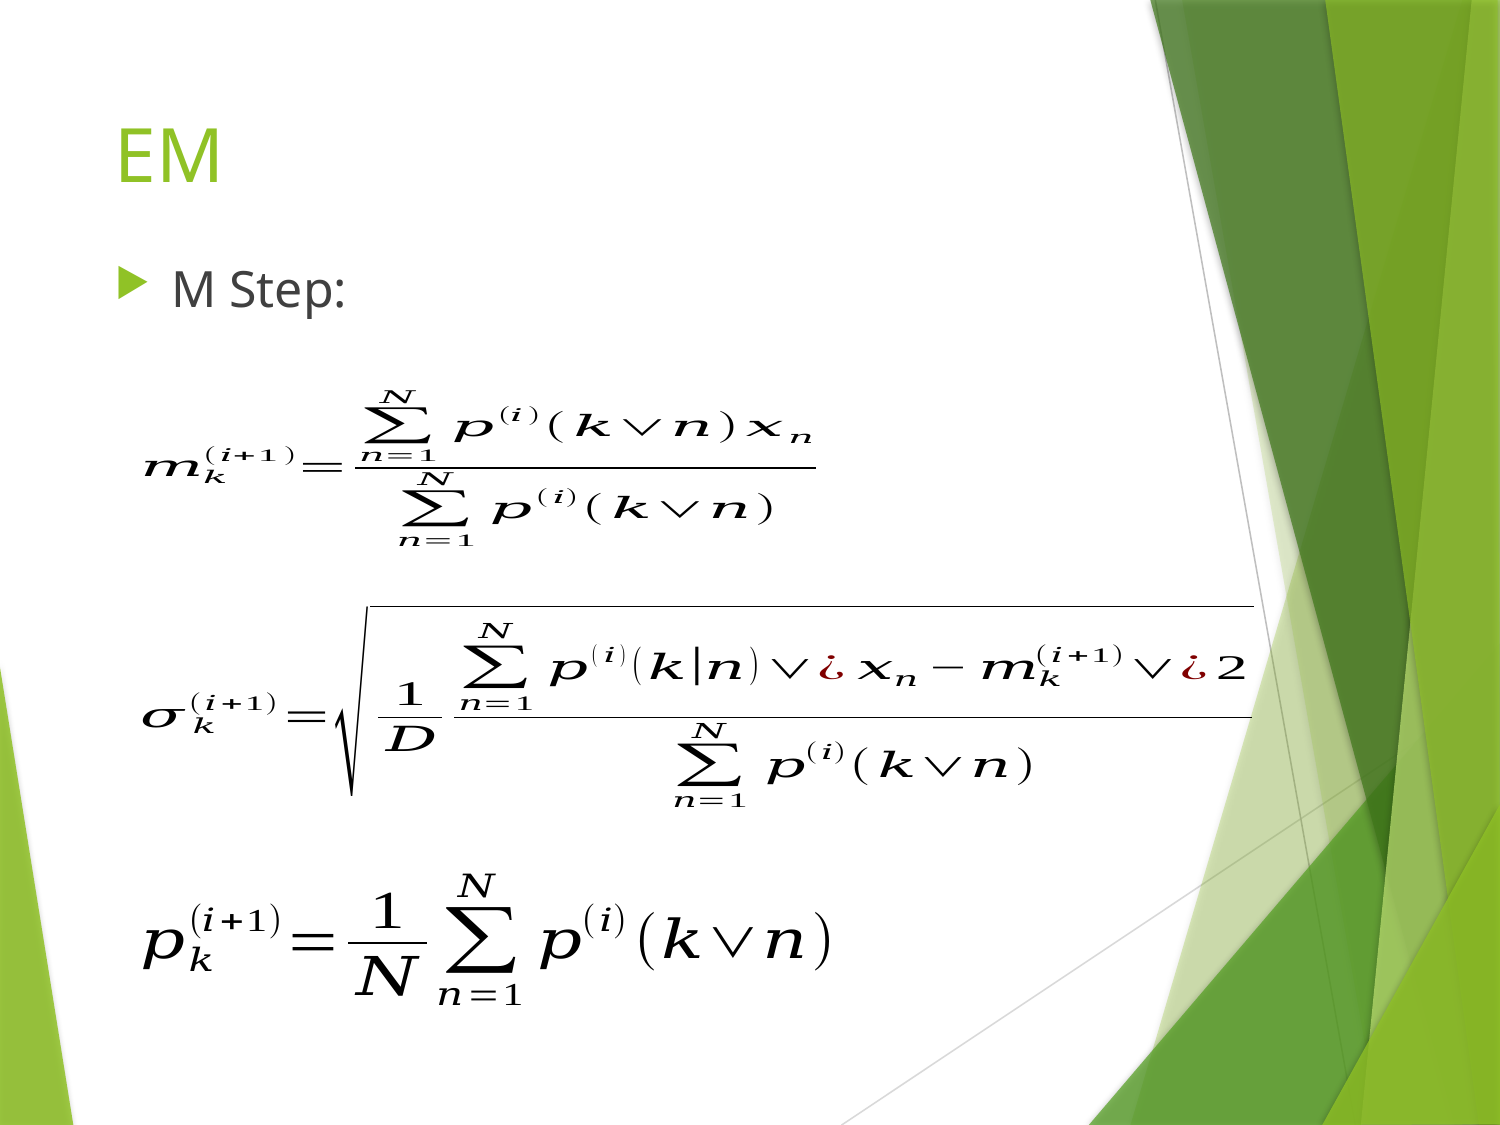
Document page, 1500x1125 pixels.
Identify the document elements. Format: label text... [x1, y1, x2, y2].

list M Step: [99, 250, 1142, 887]
title EM [99, 99, 1142, 250]
